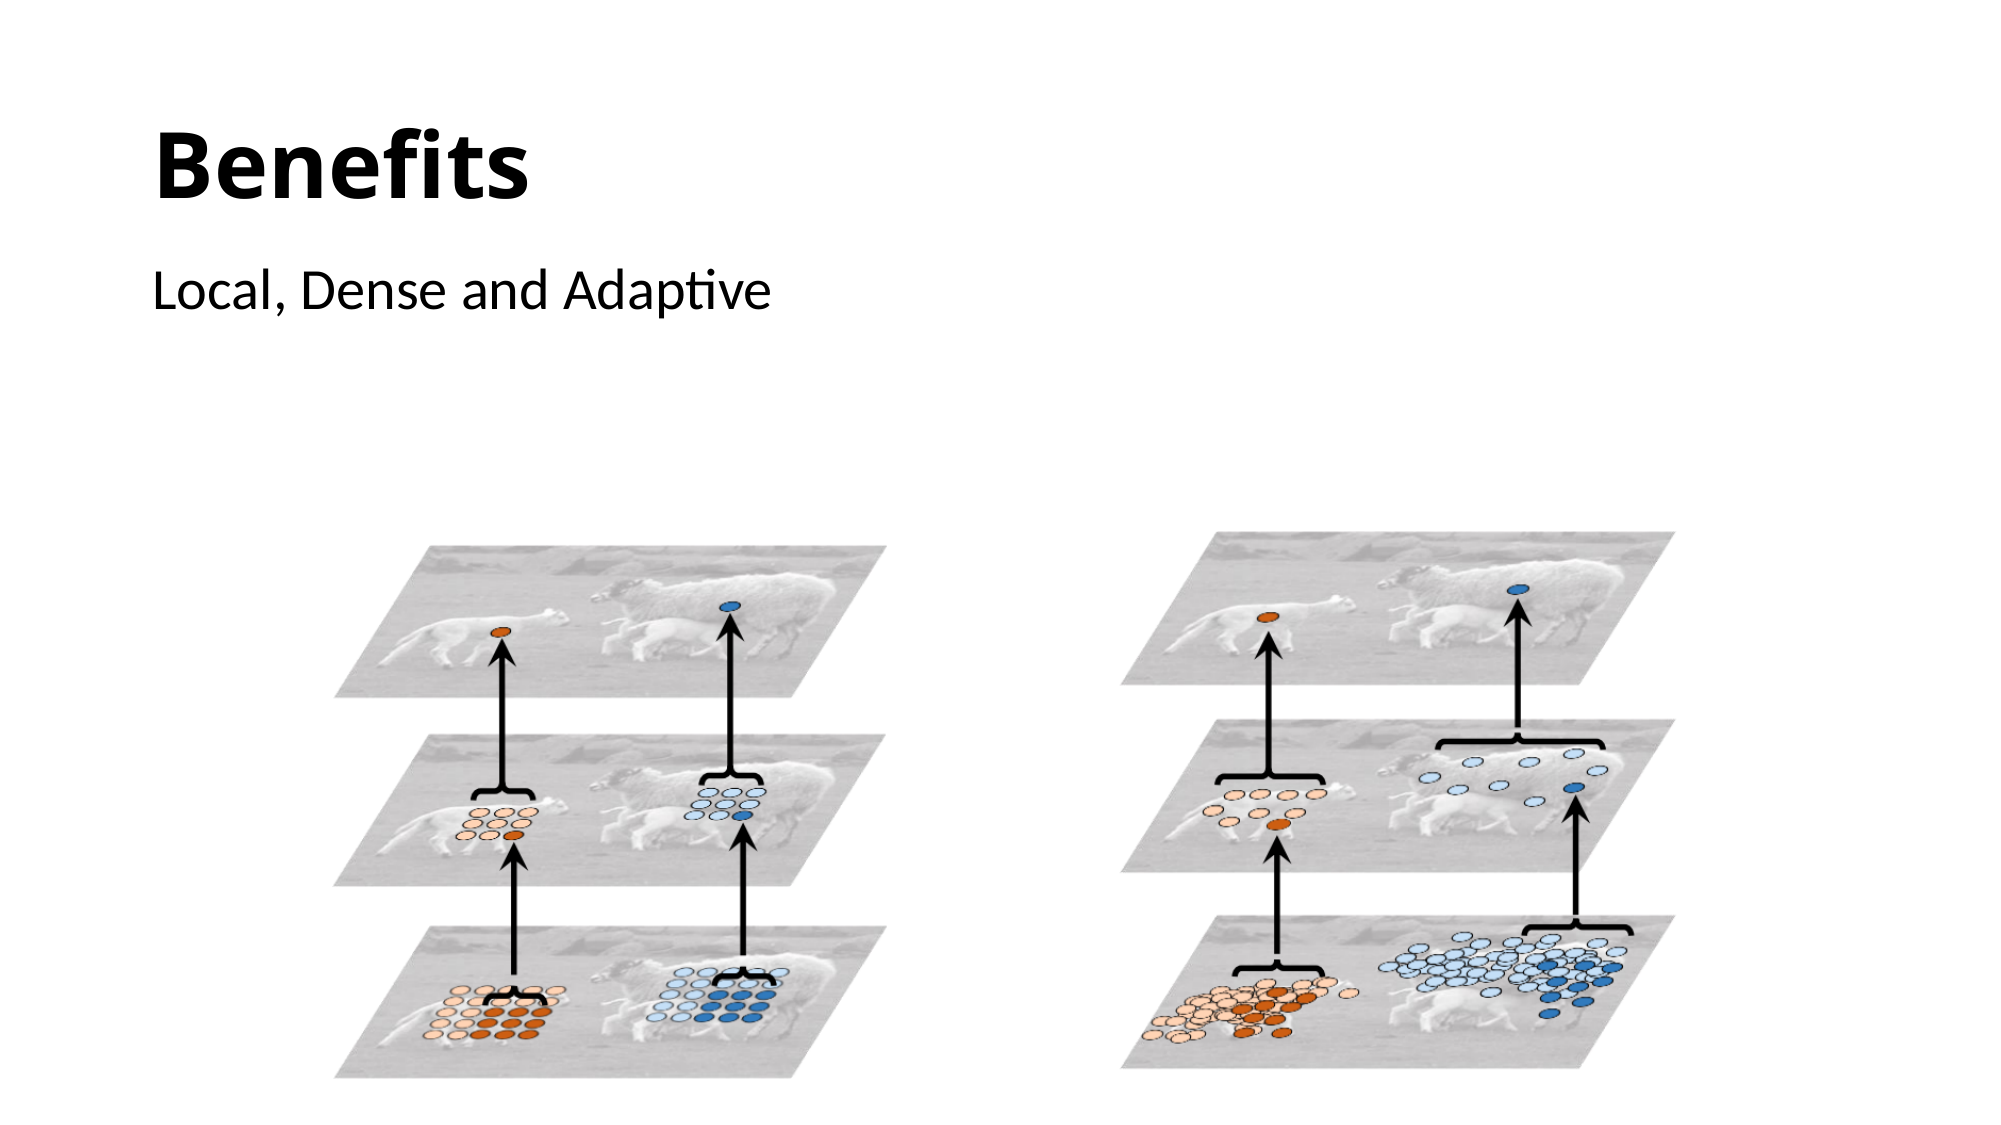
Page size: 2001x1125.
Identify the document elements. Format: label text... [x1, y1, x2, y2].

title Benefits [137, 59, 1863, 251]
list Local, Dense and Adaptive [137, 251, 1863, 1014]
picture [245, 496, 1688, 1098]
